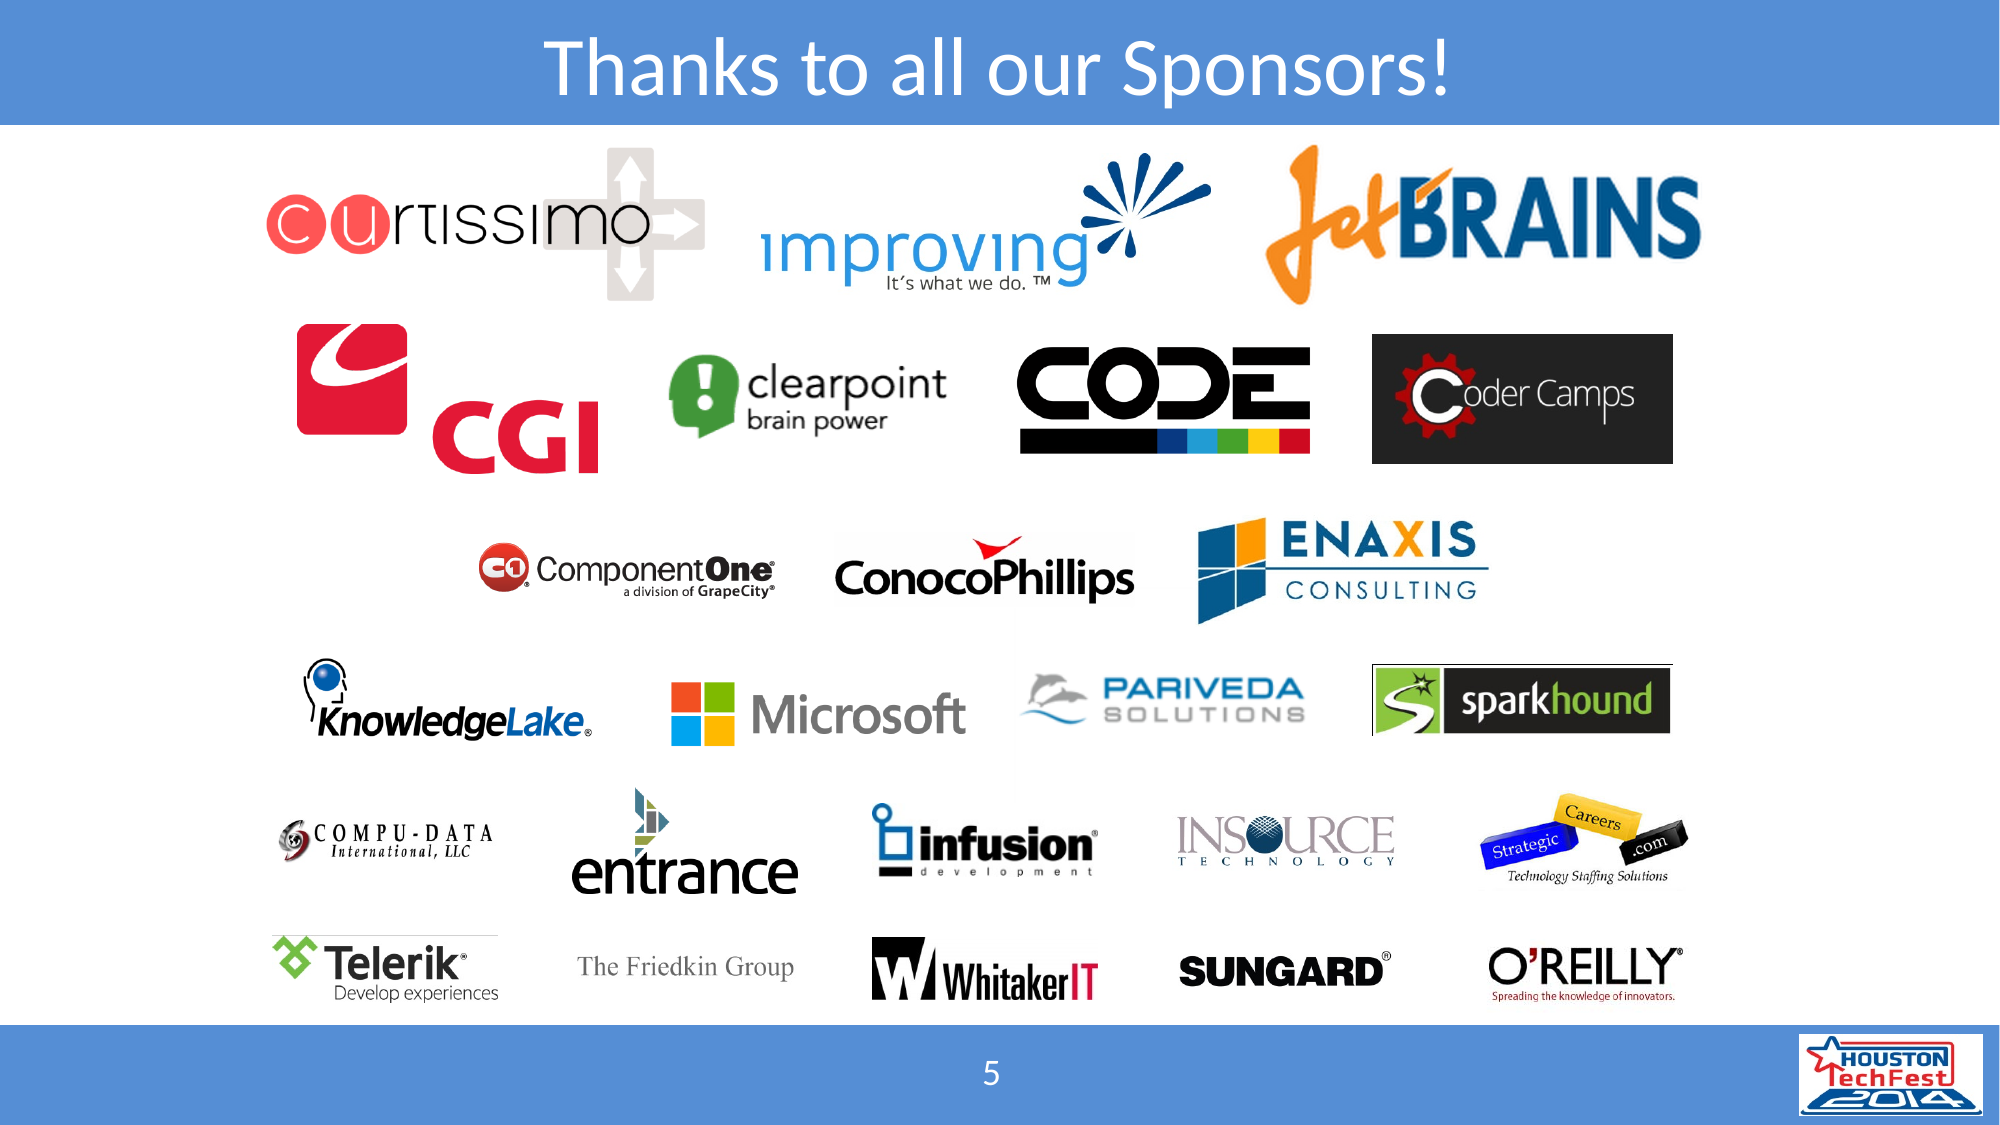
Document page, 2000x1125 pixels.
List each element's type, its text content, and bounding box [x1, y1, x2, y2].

picture [1371, 663, 1673, 736]
picture [1013, 338, 1315, 460]
picture [872, 937, 1098, 1000]
picture [272, 934, 498, 1003]
picture [834, 512, 1494, 877]
picture [1472, 789, 1698, 891]
title Thanks to all our Sponsors! [0, 0, 2000, 125]
picture [1799, 1034, 1983, 1116]
picture [476, 536, 777, 605]
picture [655, 346, 956, 453]
picture [572, 950, 798, 987]
picture [630, 644, 1006, 783]
picture [760, 153, 1212, 295]
picture [272, 817, 498, 863]
picture [1259, 137, 1711, 311]
picture [1372, 334, 1673, 464]
picture [1472, 924, 1698, 1013]
picture [1172, 942, 1398, 995]
picture [572, 787, 798, 894]
picture [297, 654, 598, 746]
picture [297, 324, 598, 474]
picture [261, 138, 713, 310]
